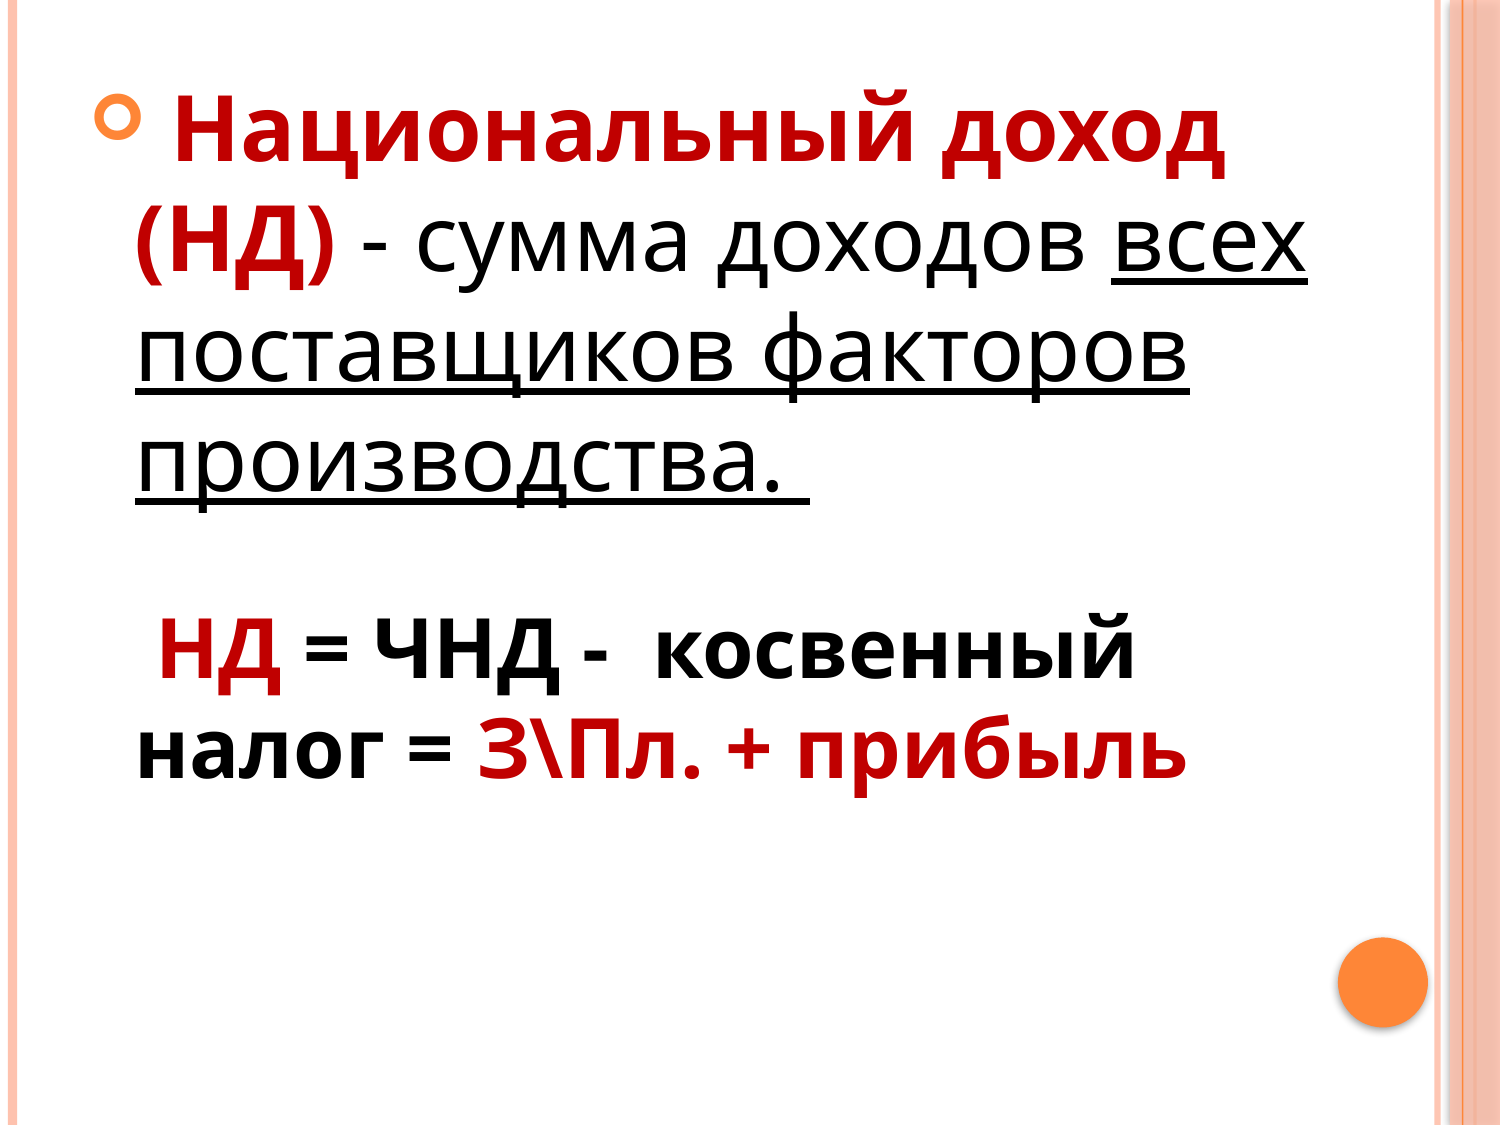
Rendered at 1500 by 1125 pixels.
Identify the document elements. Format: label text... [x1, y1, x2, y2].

list Национальный доход (НД) - сумма доходов всех поставщиков факторов производства. НД = ЧНД - косвенный налог = З\Пл. + прибыль [75, 62, 1400, 1062]
